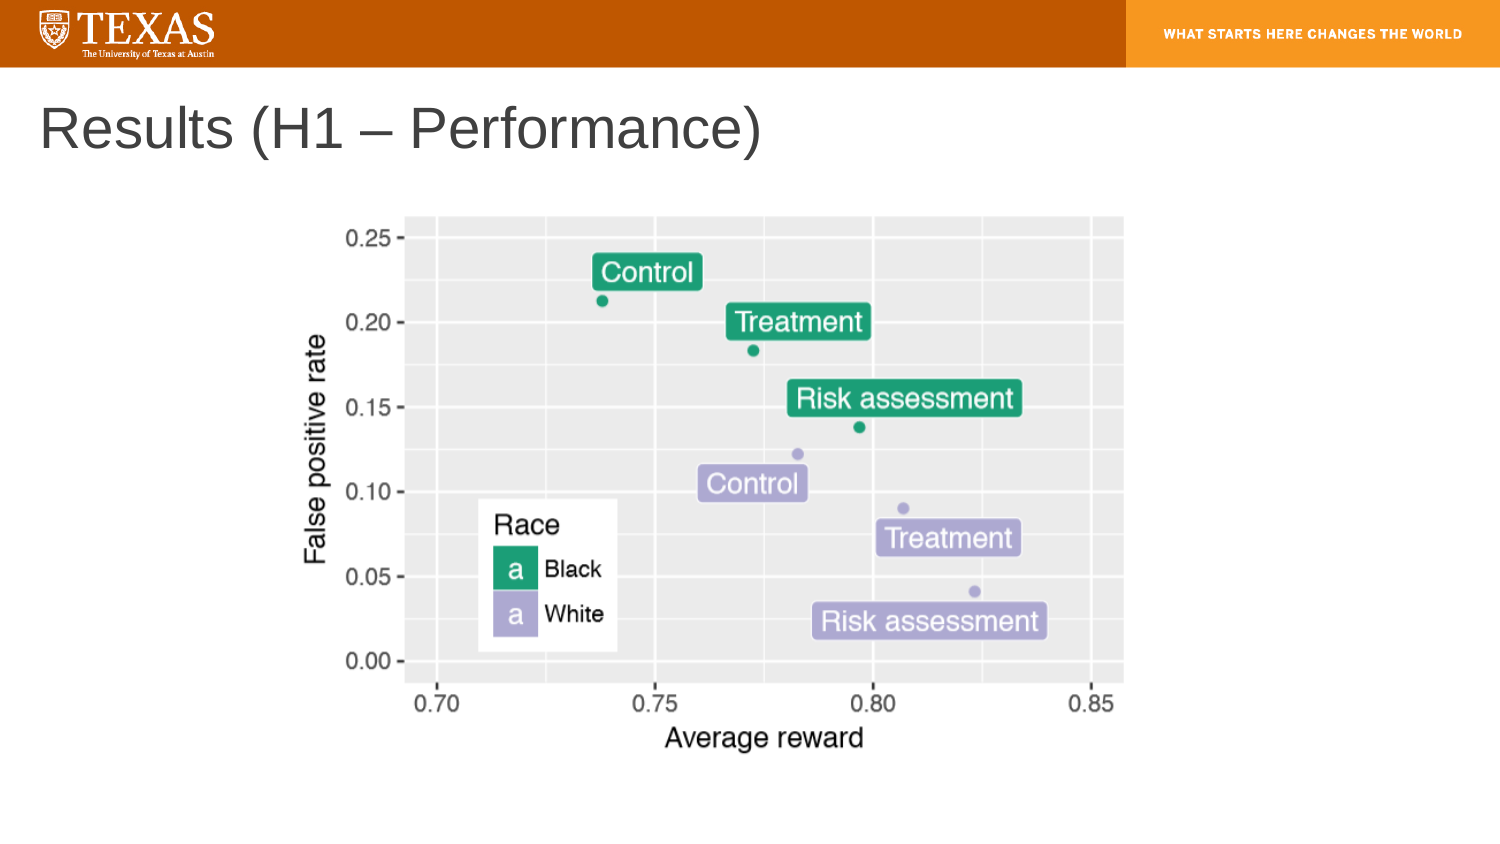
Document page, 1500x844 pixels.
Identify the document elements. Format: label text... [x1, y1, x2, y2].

picture [0, 0, 1500, 844]
title Results (H1 – Performance) [24, 84, 1375, 167]
